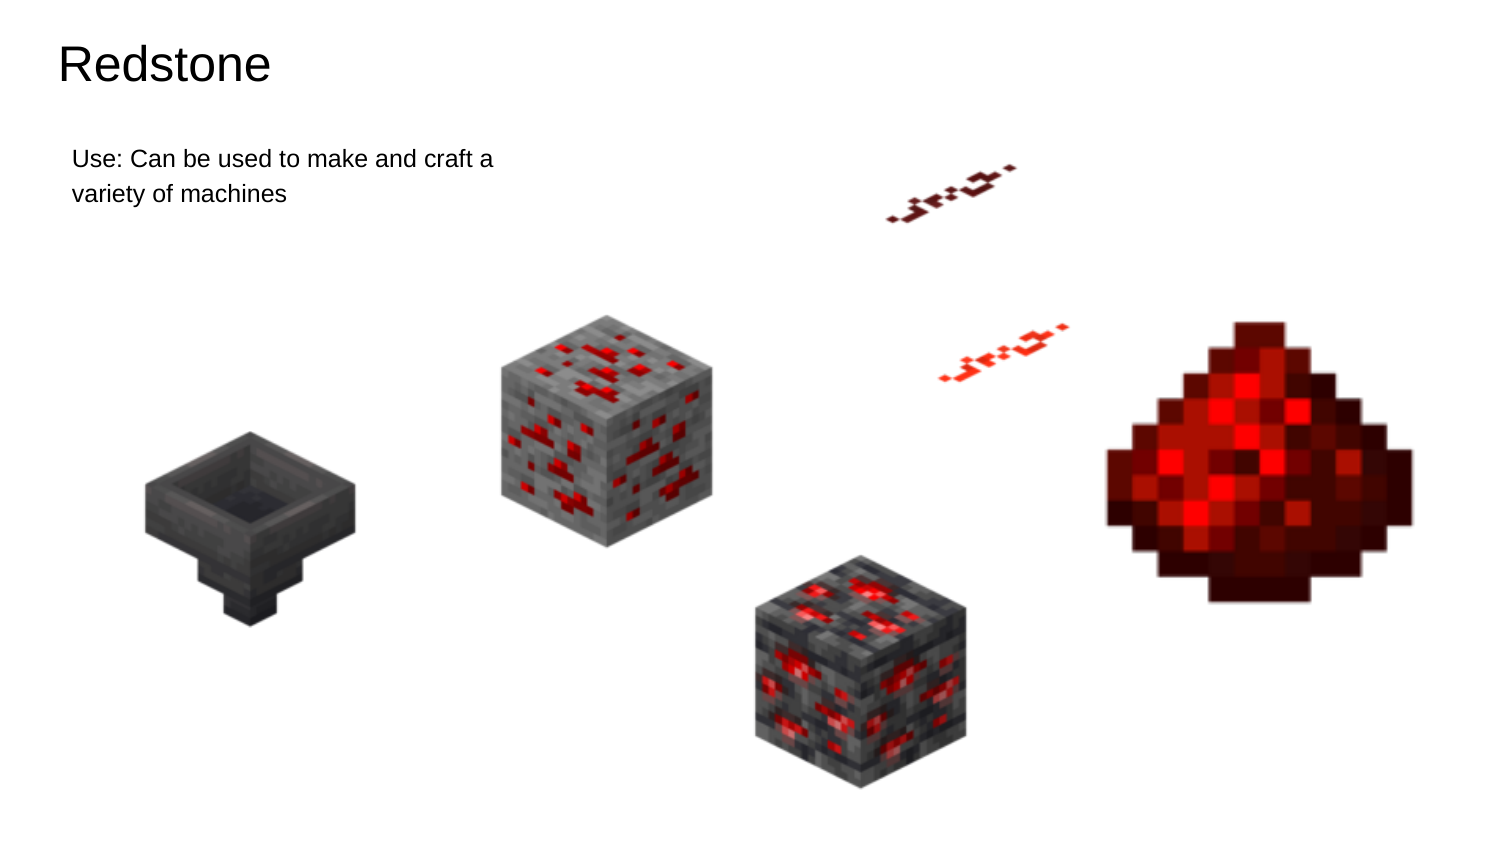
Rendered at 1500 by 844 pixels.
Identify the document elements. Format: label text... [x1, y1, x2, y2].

picture [489, 314, 725, 550]
picture [834, 135, 1464, 654]
picture [133, 431, 369, 667]
title Redstone [42, 0, 504, 106]
picture [743, 554, 979, 790]
list Use: Can be used to make and craft a variety of machines [56, 123, 518, 646]
